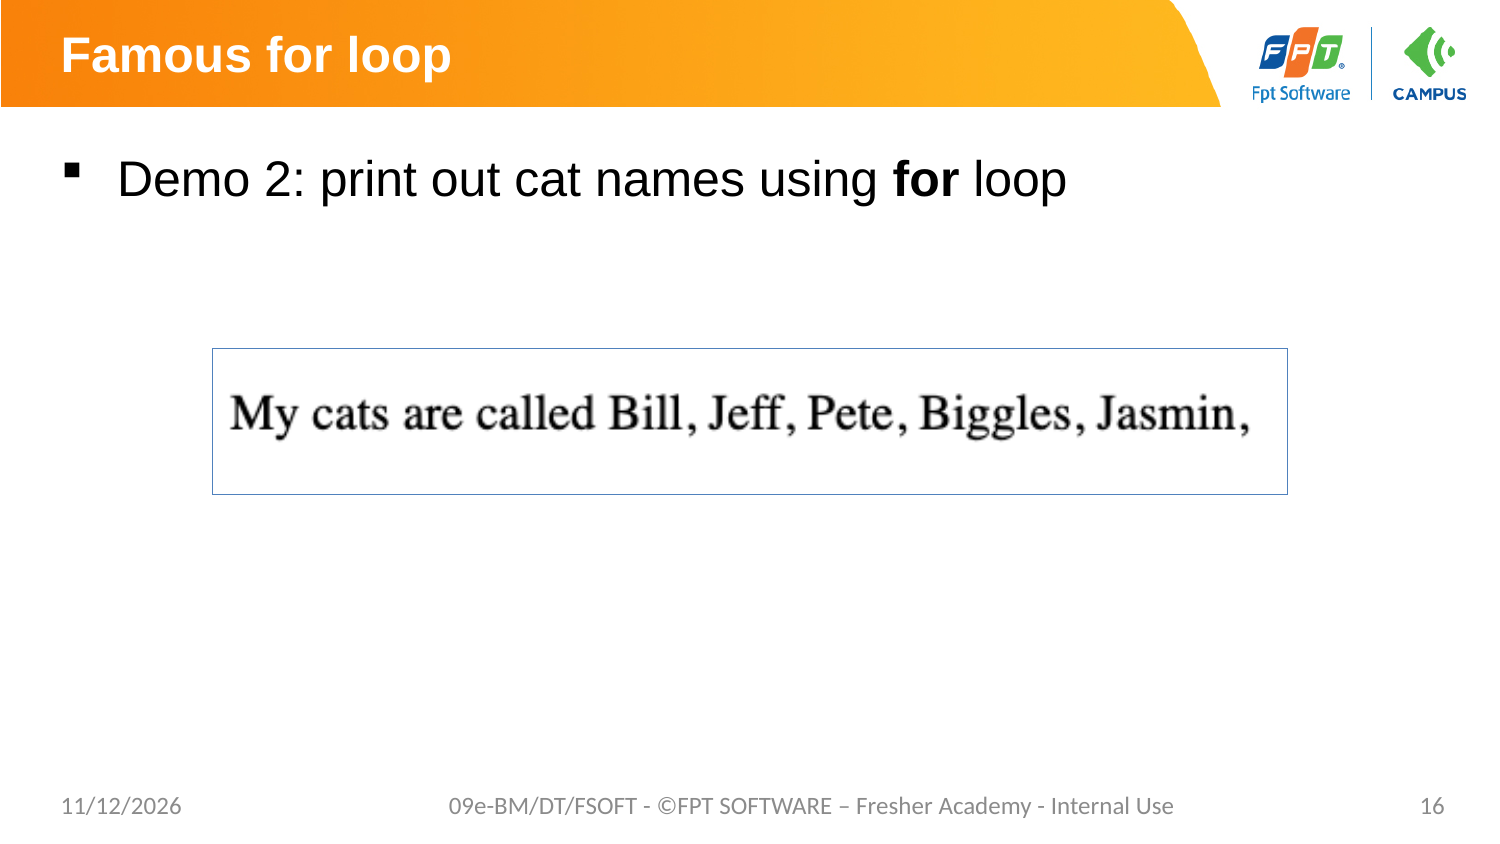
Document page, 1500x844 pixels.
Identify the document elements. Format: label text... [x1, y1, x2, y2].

list Demo 2: print out cat names using for loop [45, 139, 1461, 754]
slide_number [45, 782, 270, 827]
slide_number 16 [1350, 782, 1461, 827]
picture [1, 0, 1499, 844]
footer 09e-BM/DT/FSOFT - ©FPT SOFTWARE – Fresher Academy - Internal Use [289, 782, 1335, 827]
title Famous for loop [45, 0, 1176, 106]
